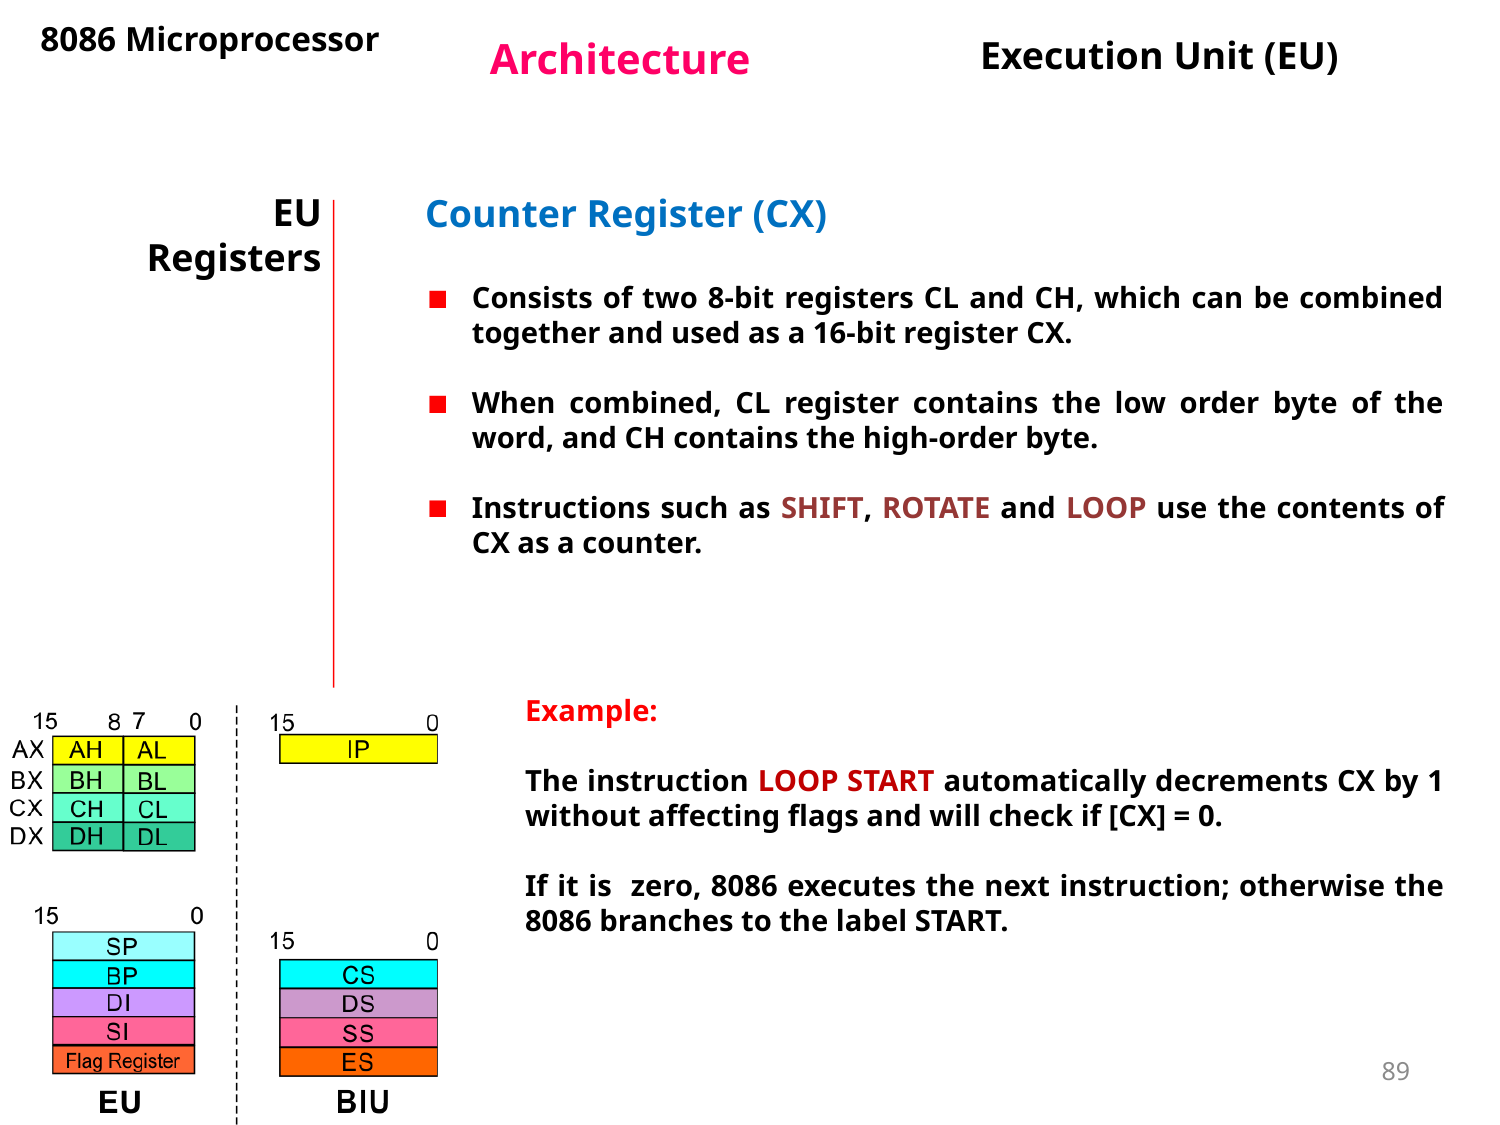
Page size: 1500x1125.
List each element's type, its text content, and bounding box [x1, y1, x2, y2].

text_box Architecture [474, 18, 1463, 99]
picture [425, 391, 446, 413]
text_box 8086 Microprocessor [10, 10, 411, 106]
text_box EU Registers [106, 181, 337, 287]
text_box Example: The instruction LOOP START automatically decrements CX by 1 without affecting flags and will check if [CX] = 0. If it is zero, 8086 executes the next instruction; otherwise the 8086 branches to the label START. [510, 685, 1460, 980]
picture [425, 496, 446, 517]
text_box Counter Register (CX) Consists of two 8-bit registers CL and CH, which can be combined together and used as a 16-bit register CX. When combined, CL register contains the low order byte of the word, and CH contains the high-order byte. Instructions such as SHIFT, ROTATE and LOOP use the contents of CX as a counter. [410, 182, 1460, 567]
picture [425, 286, 446, 308]
picture [10, 705, 438, 1125]
text_box Execution Unit (EU) [859, 24, 1460, 85]
text_box 89 [1074, 1042, 1425, 1103]
